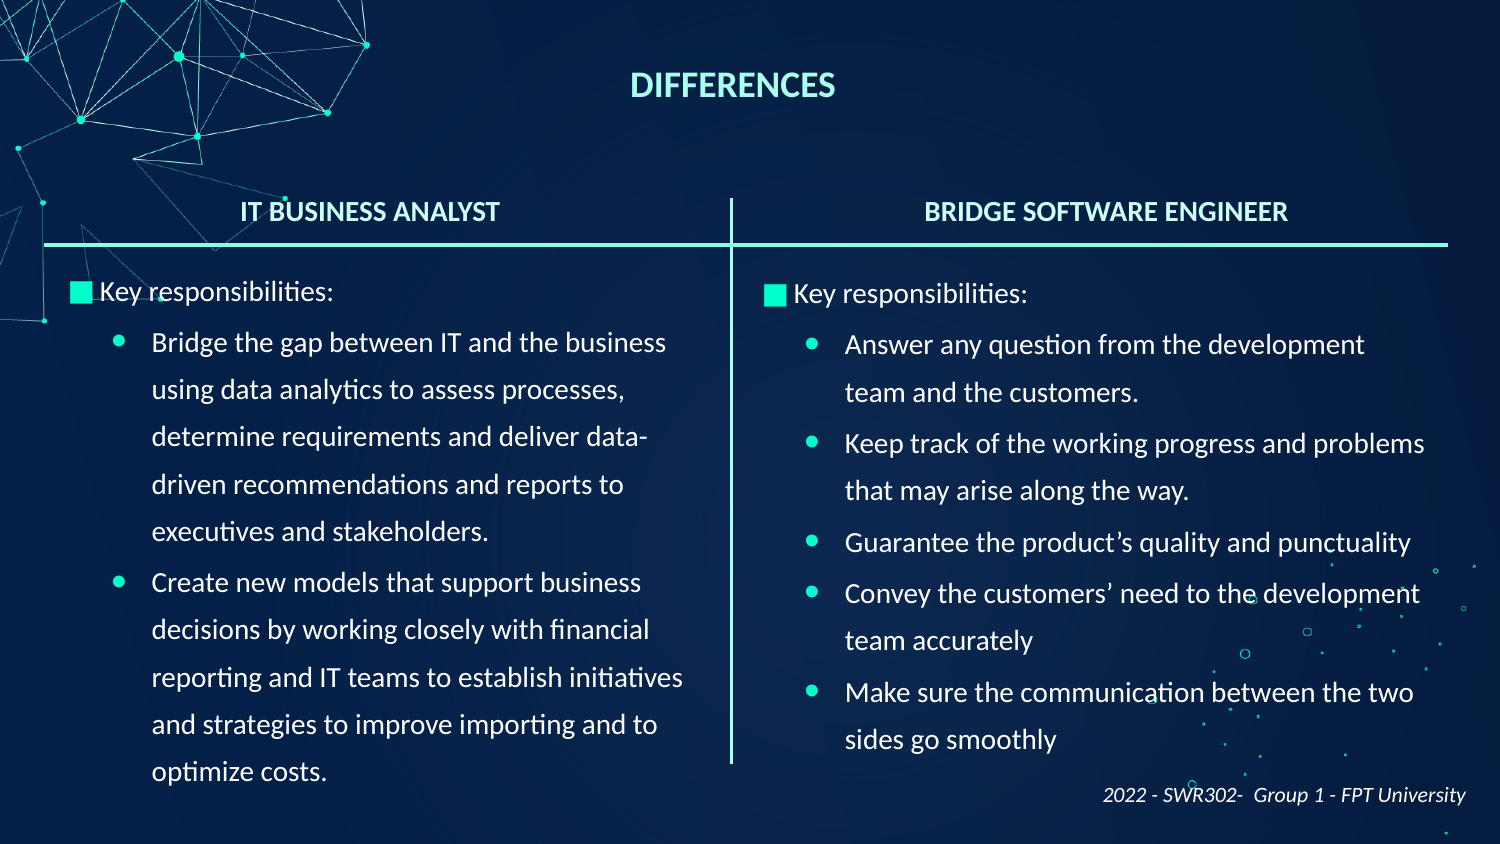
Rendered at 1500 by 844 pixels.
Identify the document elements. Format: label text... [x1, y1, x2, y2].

text_box Key responsibilities: Bridge the gap between IT and the business using data analytics to assess processes, determine requirements and deliver data-driven recommendations and reports to executives and stakeholders. Create new models that support business decisions by working closely with financial reporting and IT teams to establish initiatives and strategies to improve importing and to optimize costs. [46, 251, 724, 844]
picture [0, 0, 1500, 844]
text_box IT BUSINESS ANALYST [225, 184, 516, 235]
text_box BRIDGE SOFTWARE ENGINEER [909, 184, 1304, 235]
title DIFFERENCES [543, 45, 924, 201]
text_box Key responsibilities: Answer any question from the development team and the customers. Keep track of the working progress and problems that may arise along the way. Guarantee the product’s quality and punctuality Convey the customers’ need to the development team accurately Make sure the communication between the two sides go smoothly [739, 251, 1446, 505]
